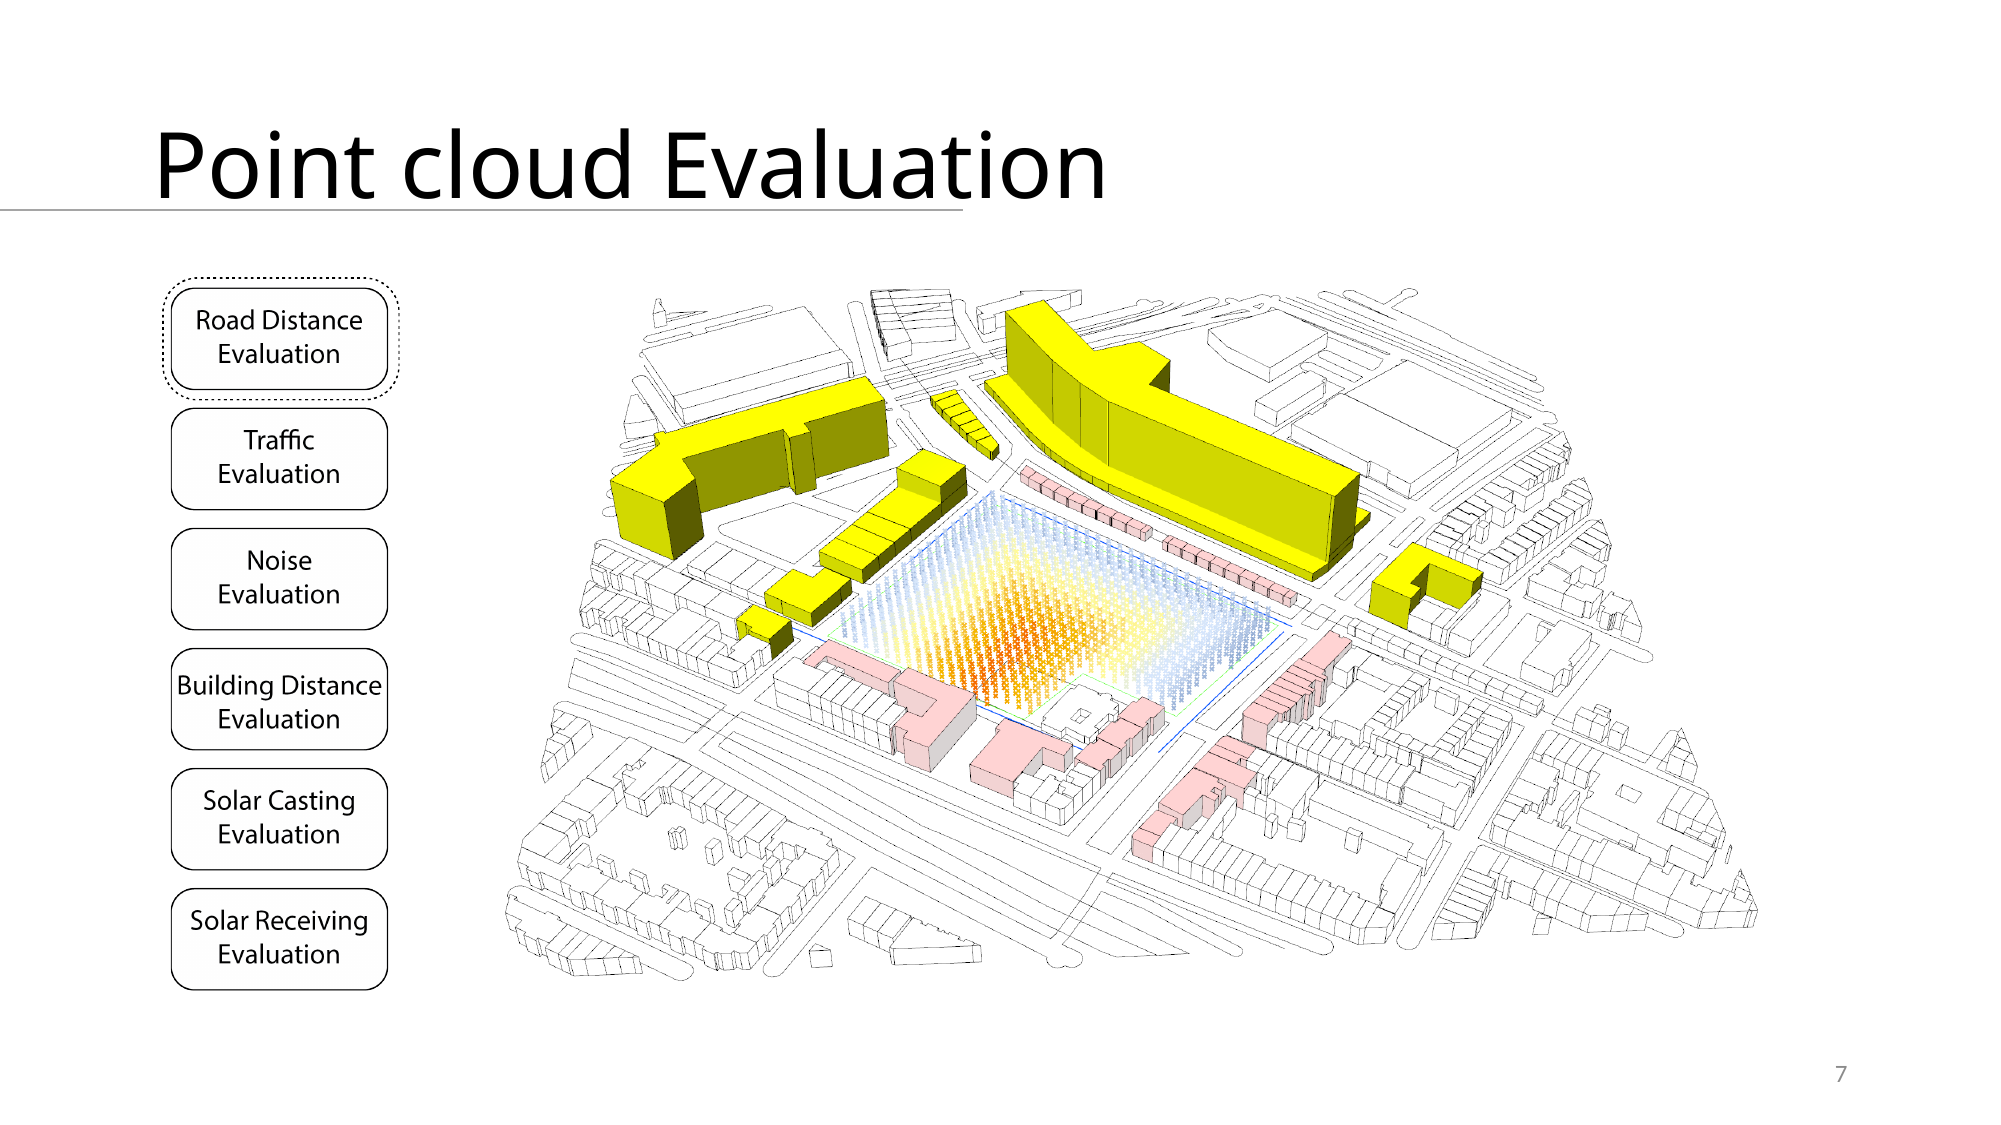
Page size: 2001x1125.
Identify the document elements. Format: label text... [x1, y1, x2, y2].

title Point cloud Evaluation [137, 59, 1863, 278]
picture [143, 277, 411, 991]
picture [419, 82, 1780, 1043]
slide_number 7 [1412, 1042, 1863, 1103]
